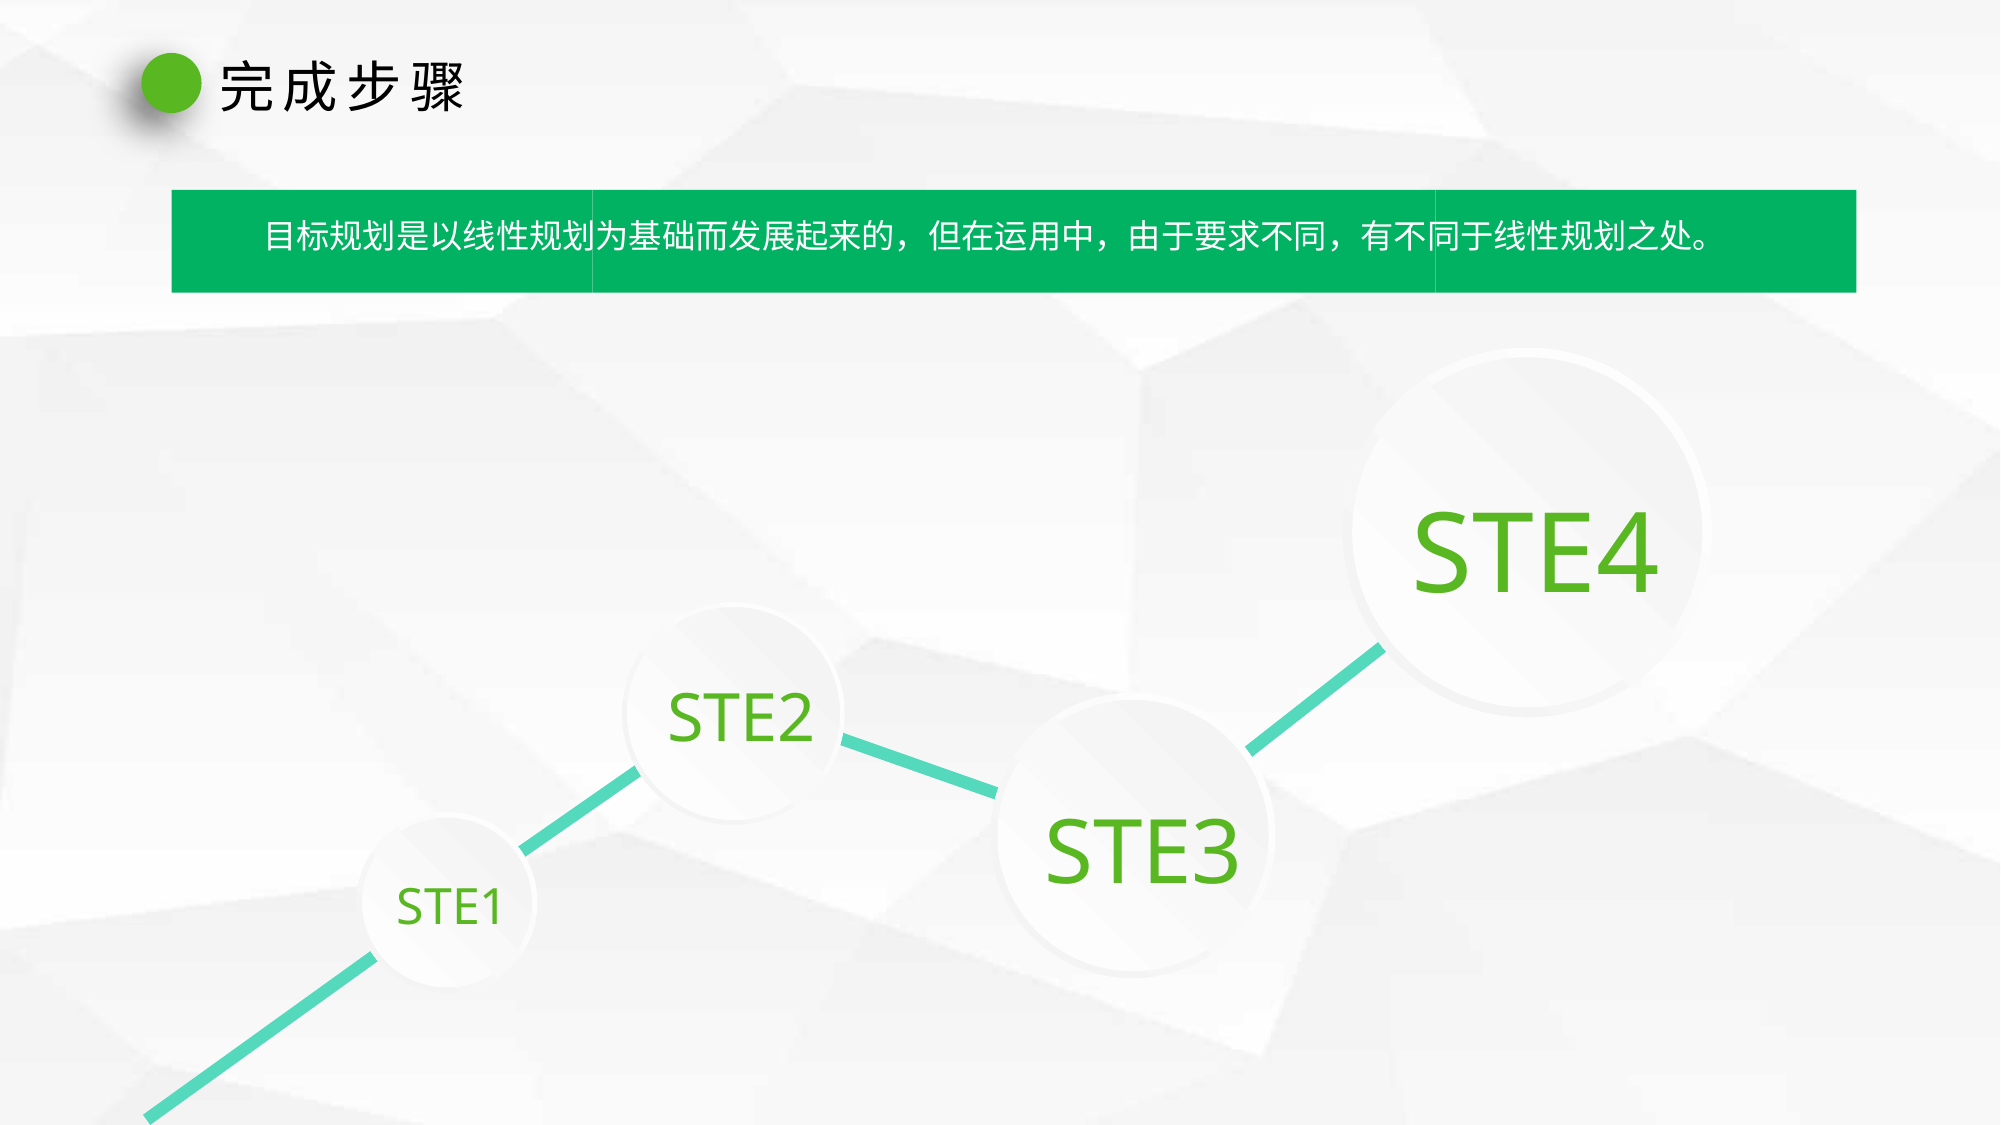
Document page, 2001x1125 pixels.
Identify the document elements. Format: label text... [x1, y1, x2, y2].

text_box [736, 701, 990, 842]
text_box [1342, 347, 1712, 718]
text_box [1133, 529, 1532, 842]
picture [0, 0, 2001, 1125]
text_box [356, 812, 538, 993]
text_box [171, 189, 1857, 293]
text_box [622, 602, 845, 825]
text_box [990, 692, 1276, 978]
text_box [441, 701, 737, 908]
text_box [140, 51, 203, 115]
text_box 完成步骤 [204, 45, 482, 127]
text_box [146, 906, 444, 1120]
